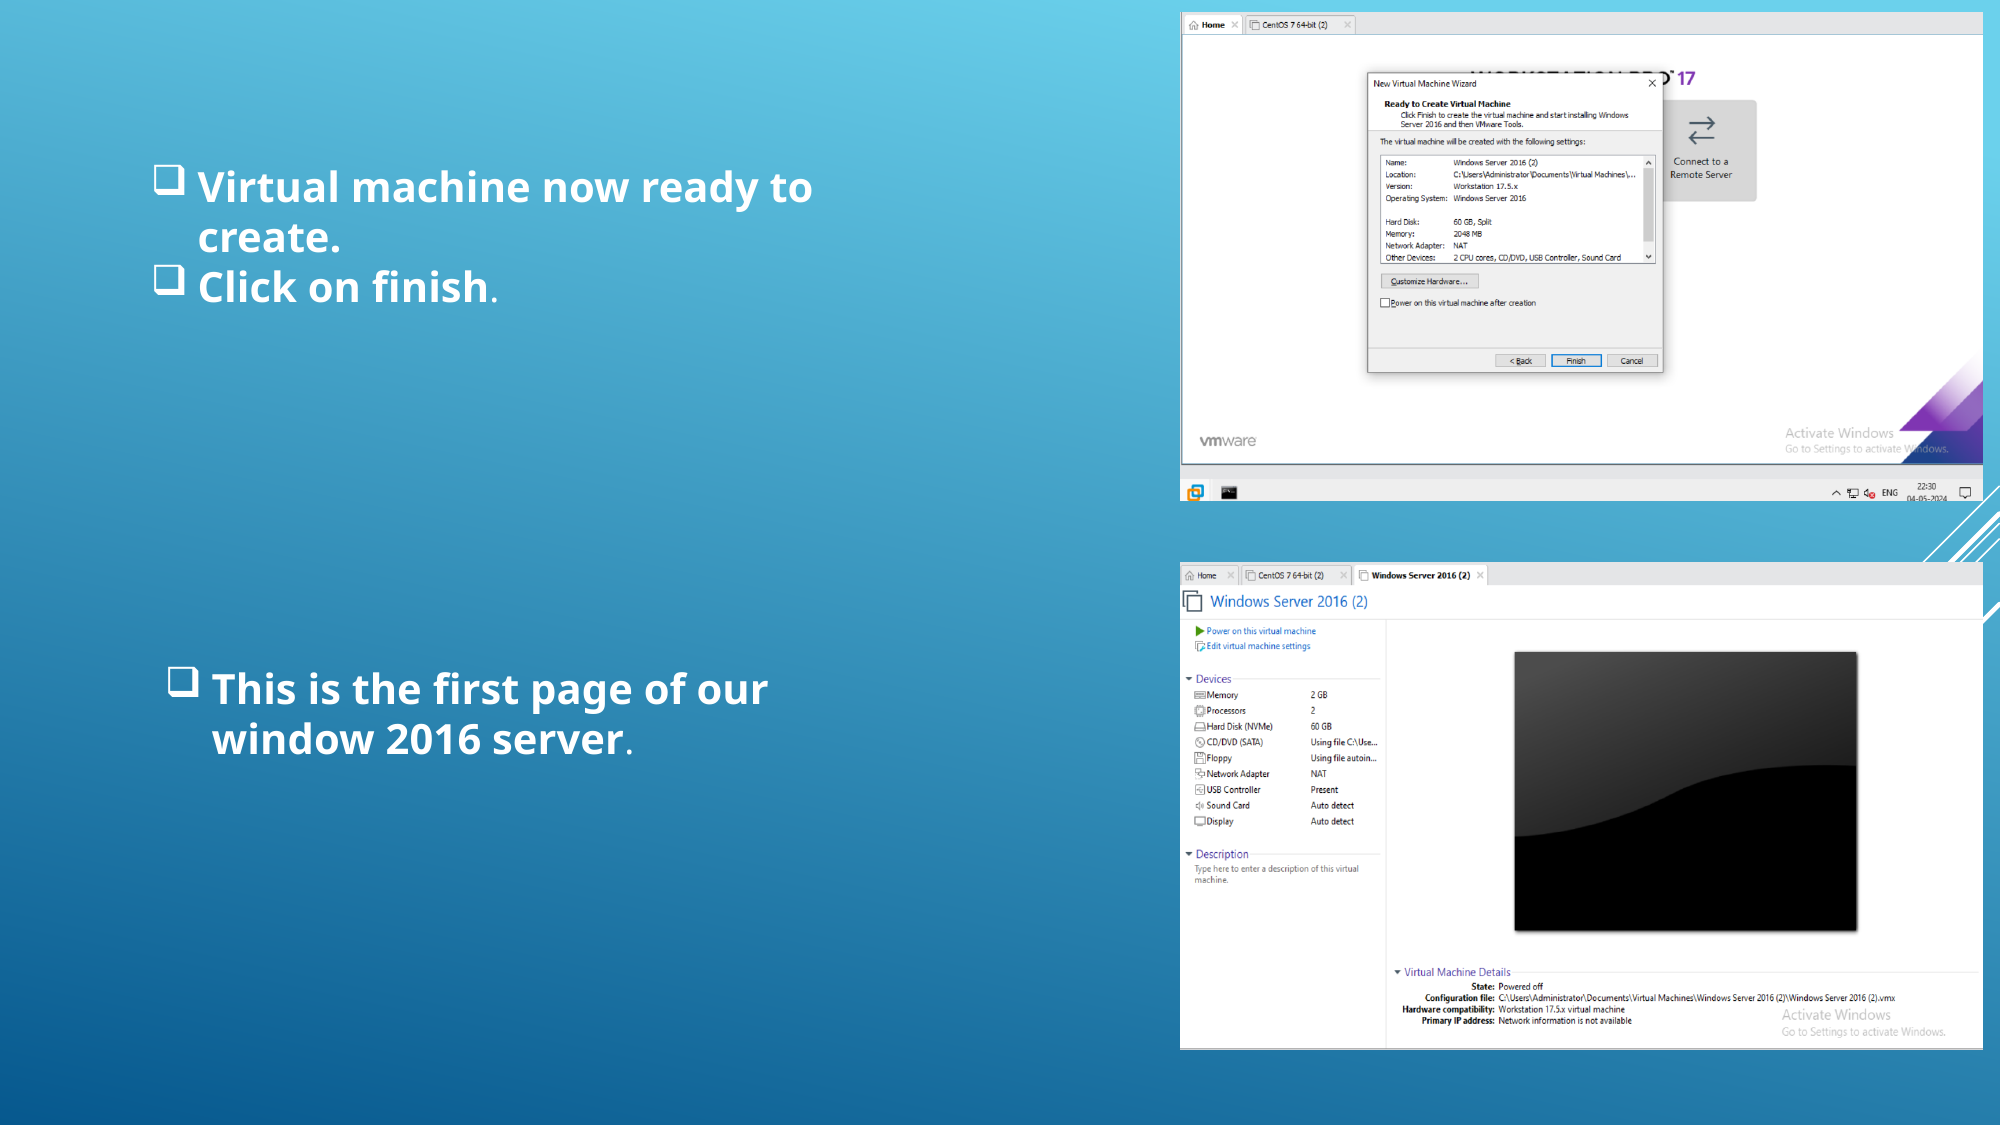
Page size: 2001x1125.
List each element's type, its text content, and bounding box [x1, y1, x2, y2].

picture [1180, 562, 1984, 1051]
text_box Virtual machine now ready to create. Click on finish. [136, 153, 854, 318]
text_box This is the first page of our window 2016 server. [149, 655, 803, 771]
picture [1180, 12, 1984, 501]
